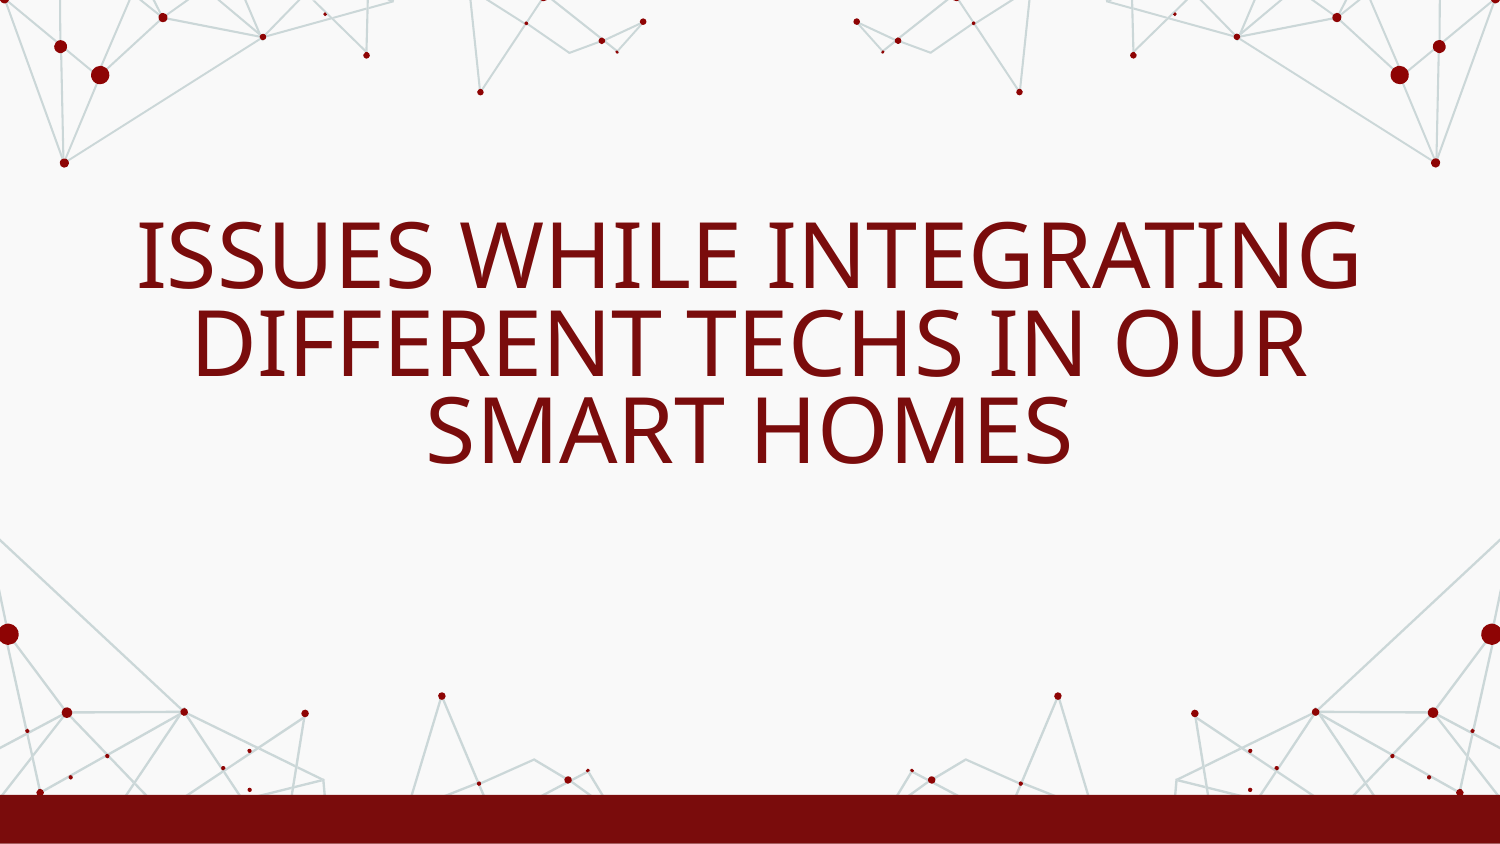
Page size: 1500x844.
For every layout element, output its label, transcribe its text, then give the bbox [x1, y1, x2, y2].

title ISSUES WHILE INTEGRATING DIFFERENT TECHS IN OUR SMART HOMES [57, 202, 1443, 618]
